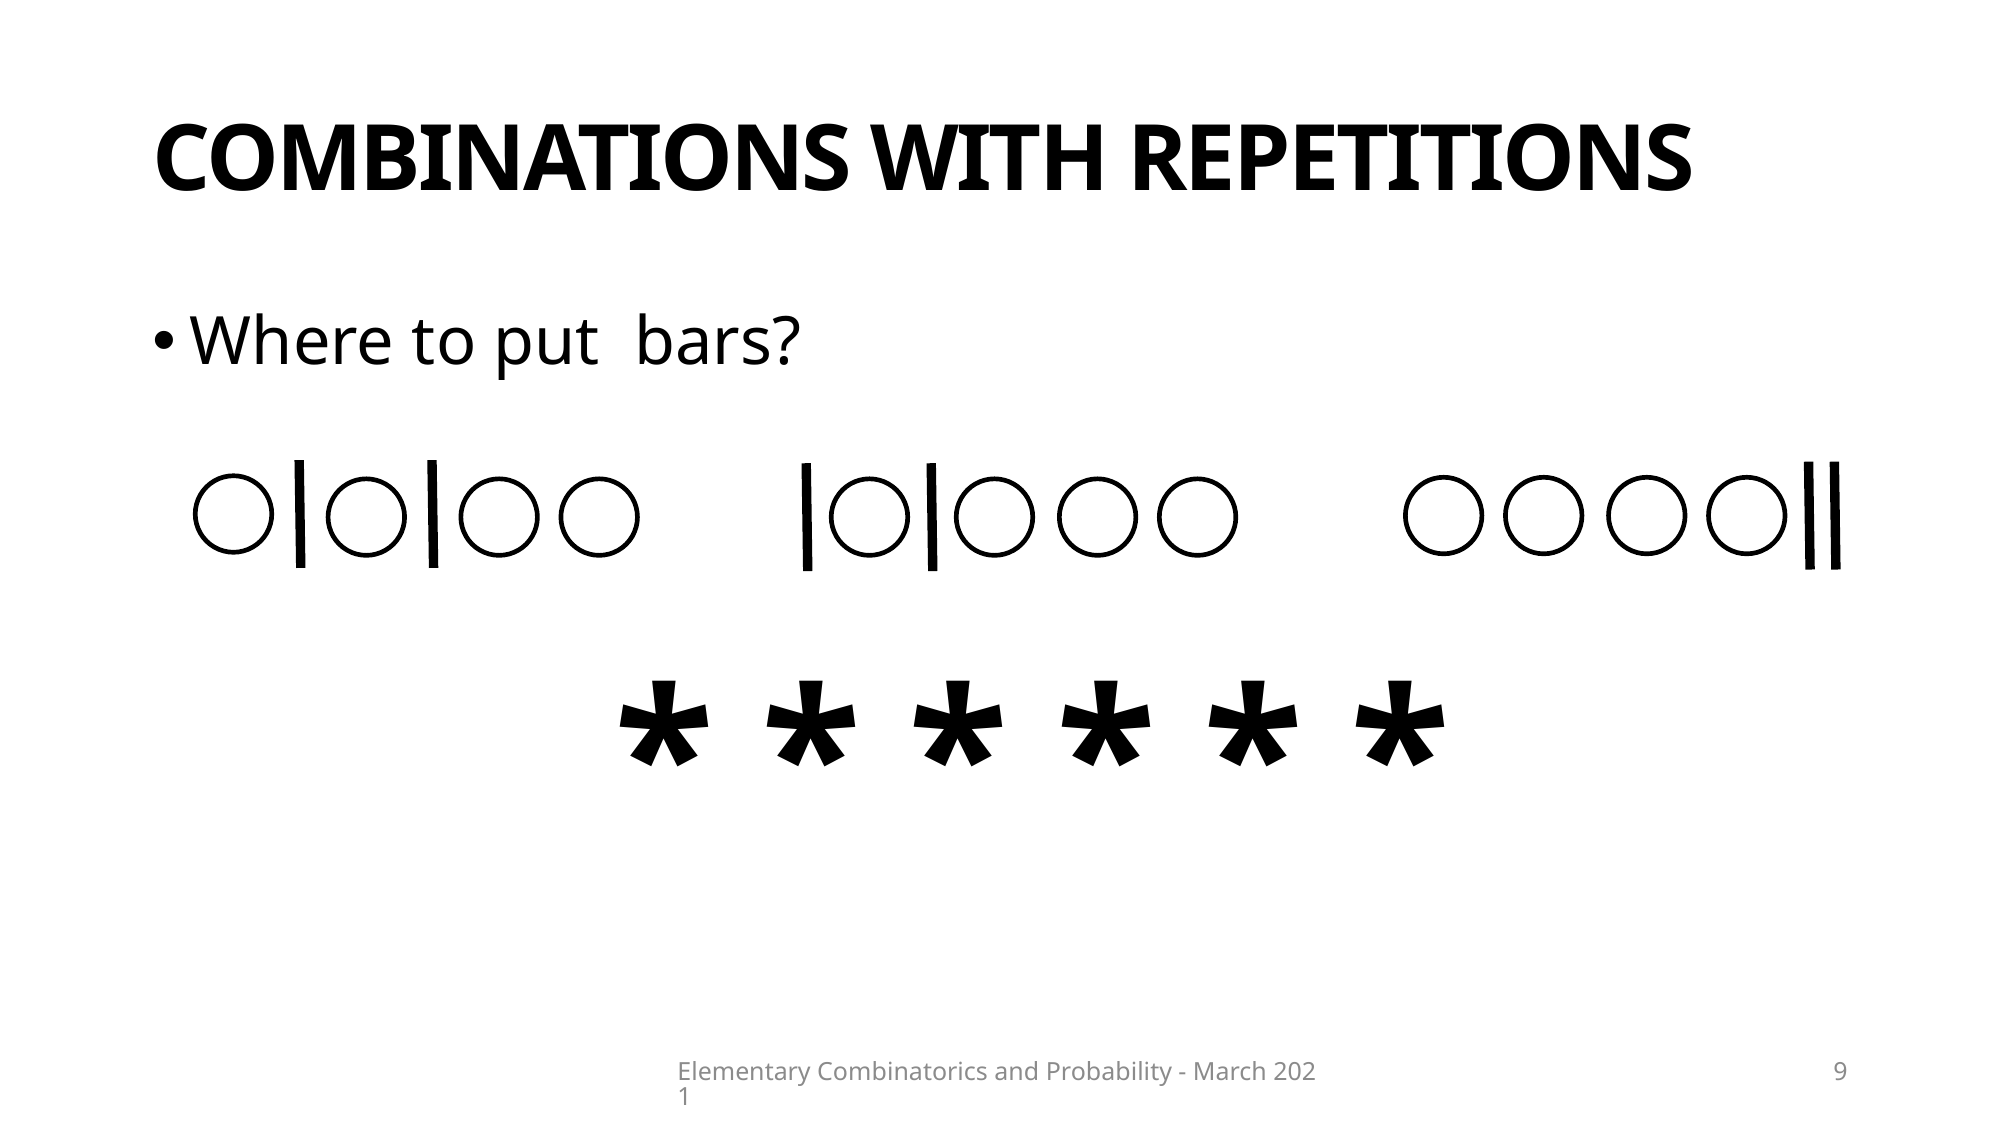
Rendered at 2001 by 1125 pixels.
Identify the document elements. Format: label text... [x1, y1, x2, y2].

footer Elementary Combinatorics and Probability - March 2021 [662, 1042, 1338, 1103]
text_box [195, 460, 638, 568]
slide_number 9 [1412, 1042, 1863, 1103]
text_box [806, 463, 1236, 572]
text_box * * * * * * [585, 629, 1480, 865]
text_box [1405, 461, 1836, 570]
title Combinations with repetitions [137, 52, 1863, 270]
